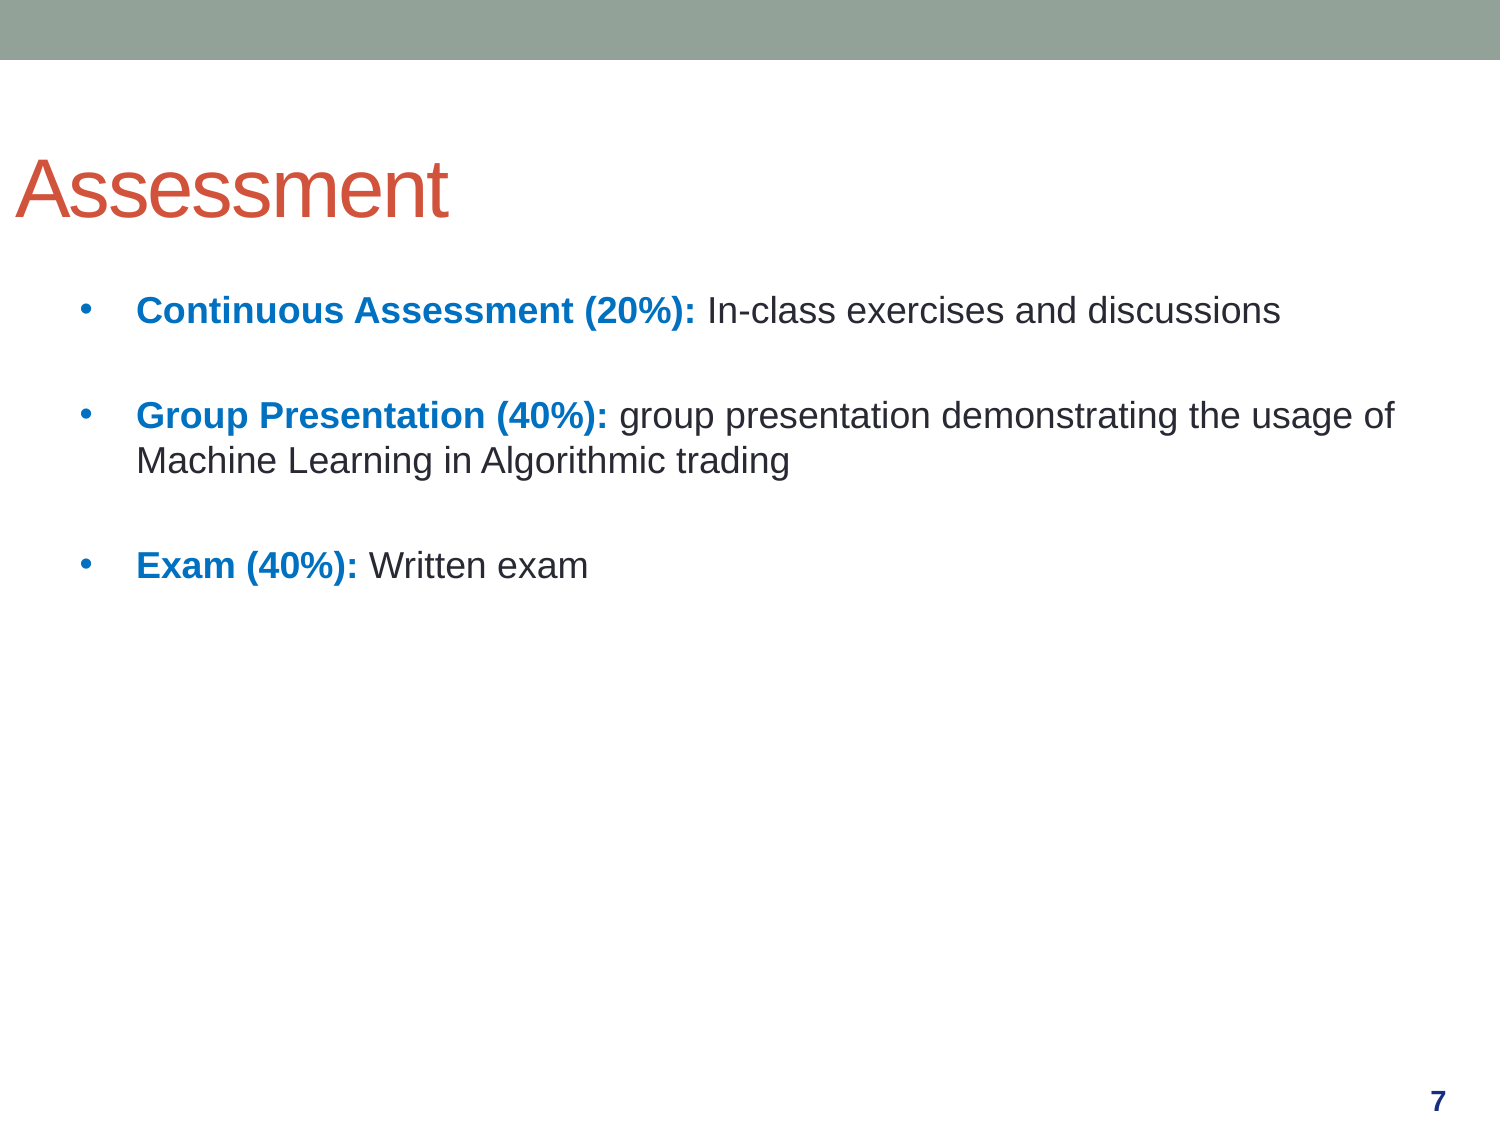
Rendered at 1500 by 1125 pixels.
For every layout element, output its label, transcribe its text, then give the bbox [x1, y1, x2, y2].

text_box Continuous Assessment (20%): In-class exercises and discussions Group Presentation (40%): group presentation demonstrating the usage of Machine Learning in Algorithmic trading Exam (40%): Written exam [64, 278, 1471, 799]
title Assessment [0, 101, 1325, 266]
slide_number 7 [1415, 1070, 1499, 1125]
